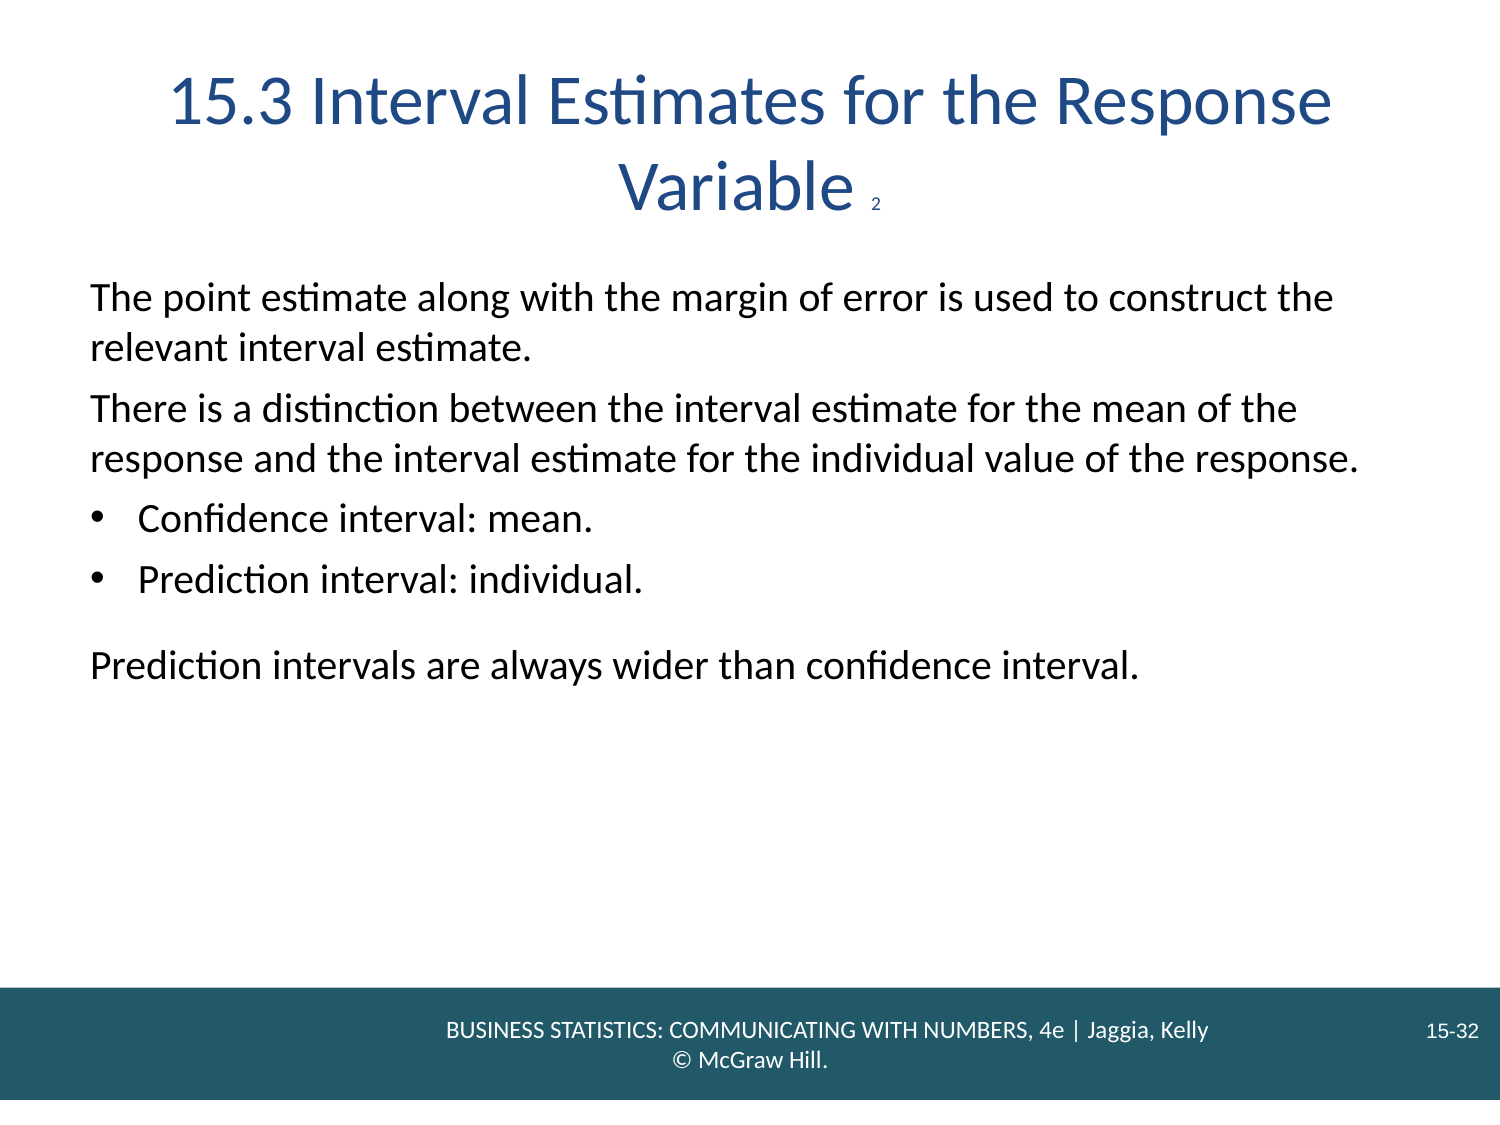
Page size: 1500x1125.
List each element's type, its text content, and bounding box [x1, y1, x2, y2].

title 15.3 Interval Estimates for the Response Variable 2 [75, 45, 1425, 233]
list Prediction intervals are always wider than confidence interval. [75, 629, 1425, 713]
list The point estimate along with the margin of error is used to construct the relevant interval estimate. There is a distinction between the interval estimate for the mean of the response and the interval estimate for the individual value of the response. Confidence interval: mean. Prediction interval: individual. [75, 262, 1425, 623]
